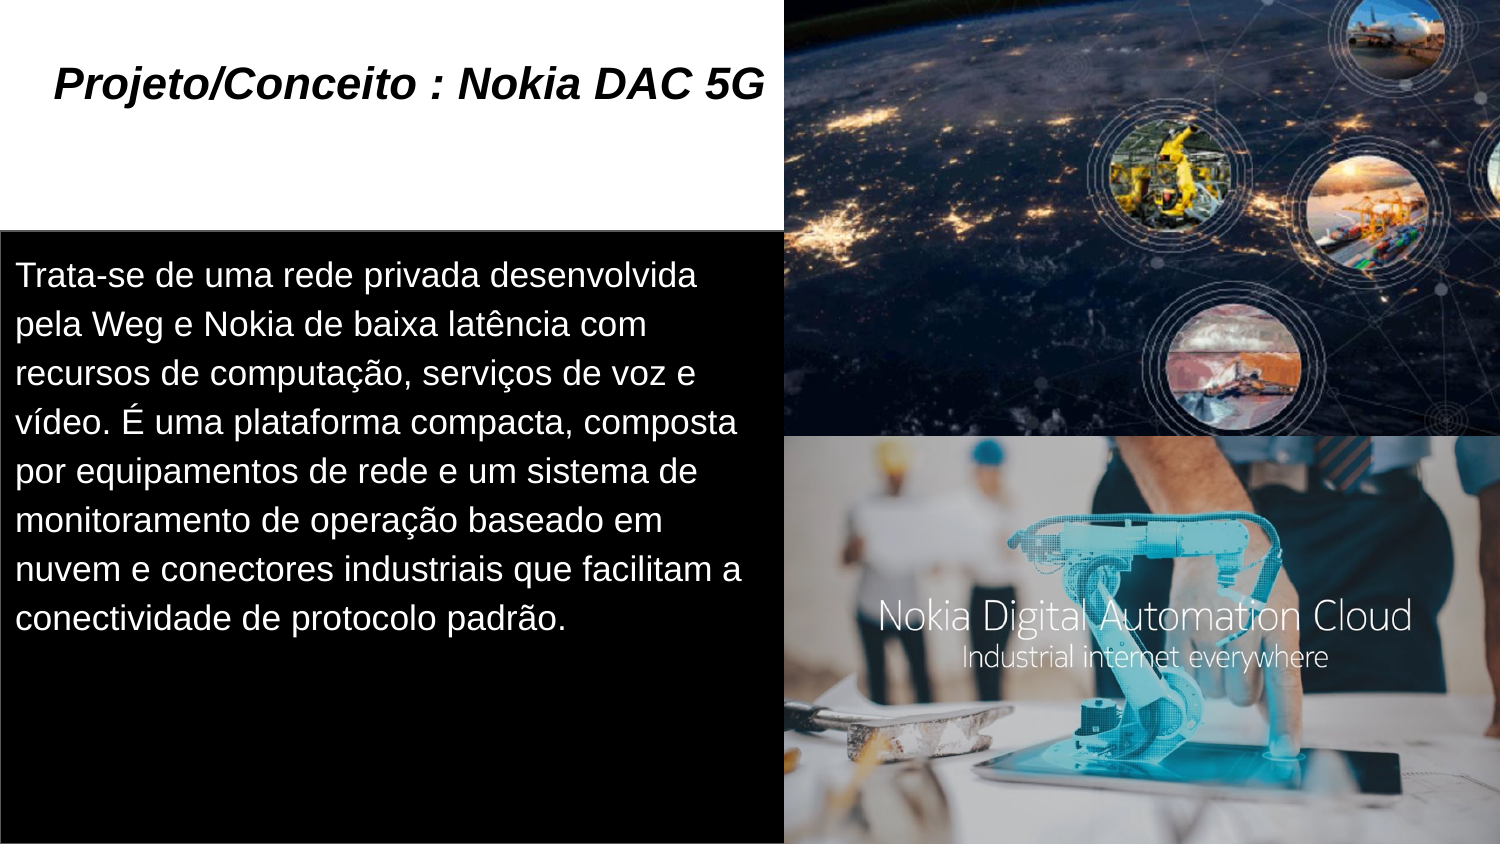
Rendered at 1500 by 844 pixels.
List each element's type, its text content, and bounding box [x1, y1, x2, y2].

list Trata-se de uma rede privada desenvolvida pela Weg e Nokia de baixa latência com recursos de computação, serviços de voz e vídeo. É uma plataforma compacta, composta por equipamentos de rede e um sistema de monitoramento de operação baseado em nuvem e conectores industriais que facilitam a conectividade de protocolo padrão. [0, 230, 779, 844]
title Projeto/Conceito : Nokia DAC 5G [38, 39, 779, 156]
picture [784, 0, 1500, 844]
